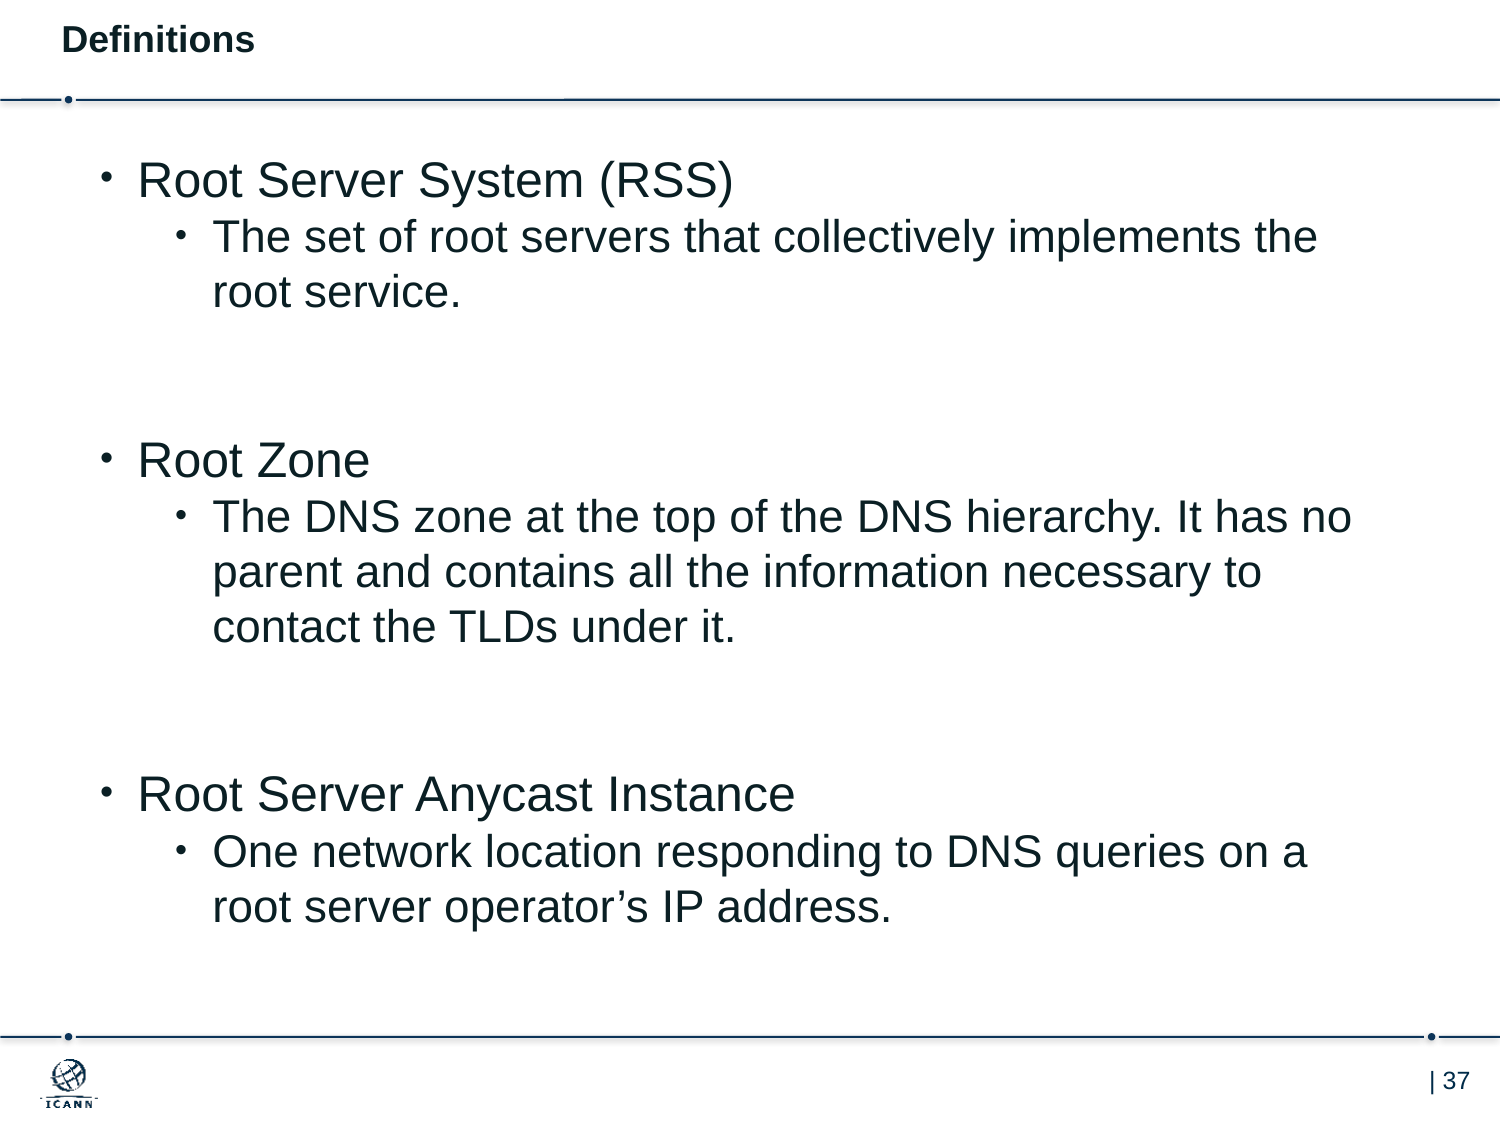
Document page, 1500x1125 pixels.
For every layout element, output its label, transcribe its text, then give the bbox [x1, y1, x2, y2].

text_box Definitions [61, 7, 1376, 82]
text_box Root Server System (RSS) The set of root servers that collectively implements the root service. Root Zone The DNS zone at the top of the DNS hierarchy. It has no parent and contains all the information necessary to contact the TLDs under it. Root Server Anycast Instance One network location responding to DNS queries on a root server operator’s IP address. [85, 139, 1415, 995]
picture [38, 1059, 100, 1108]
